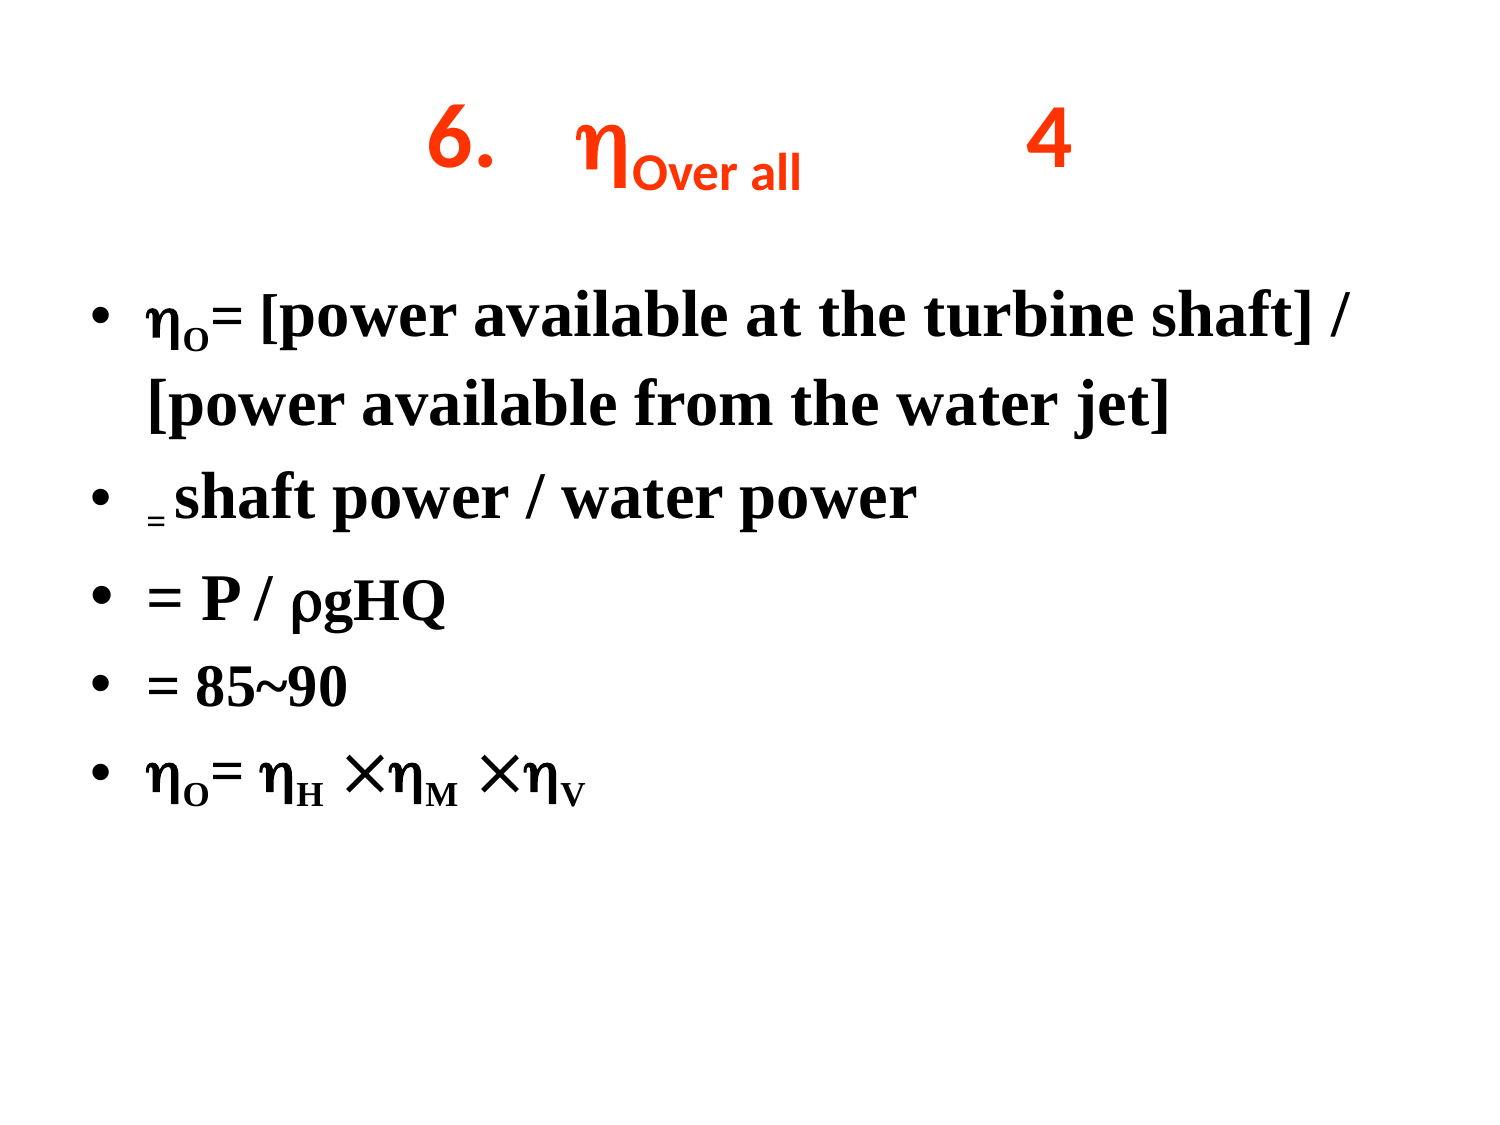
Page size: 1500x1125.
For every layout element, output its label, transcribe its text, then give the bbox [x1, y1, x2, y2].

title 6. Over all 4 [75, 45, 1425, 233]
list O= [power available at the turbine shaft] / [power available from the water jet] = shaft power / water power = P / gHQ = 85~90 O= H M V [75, 262, 1425, 1005]
